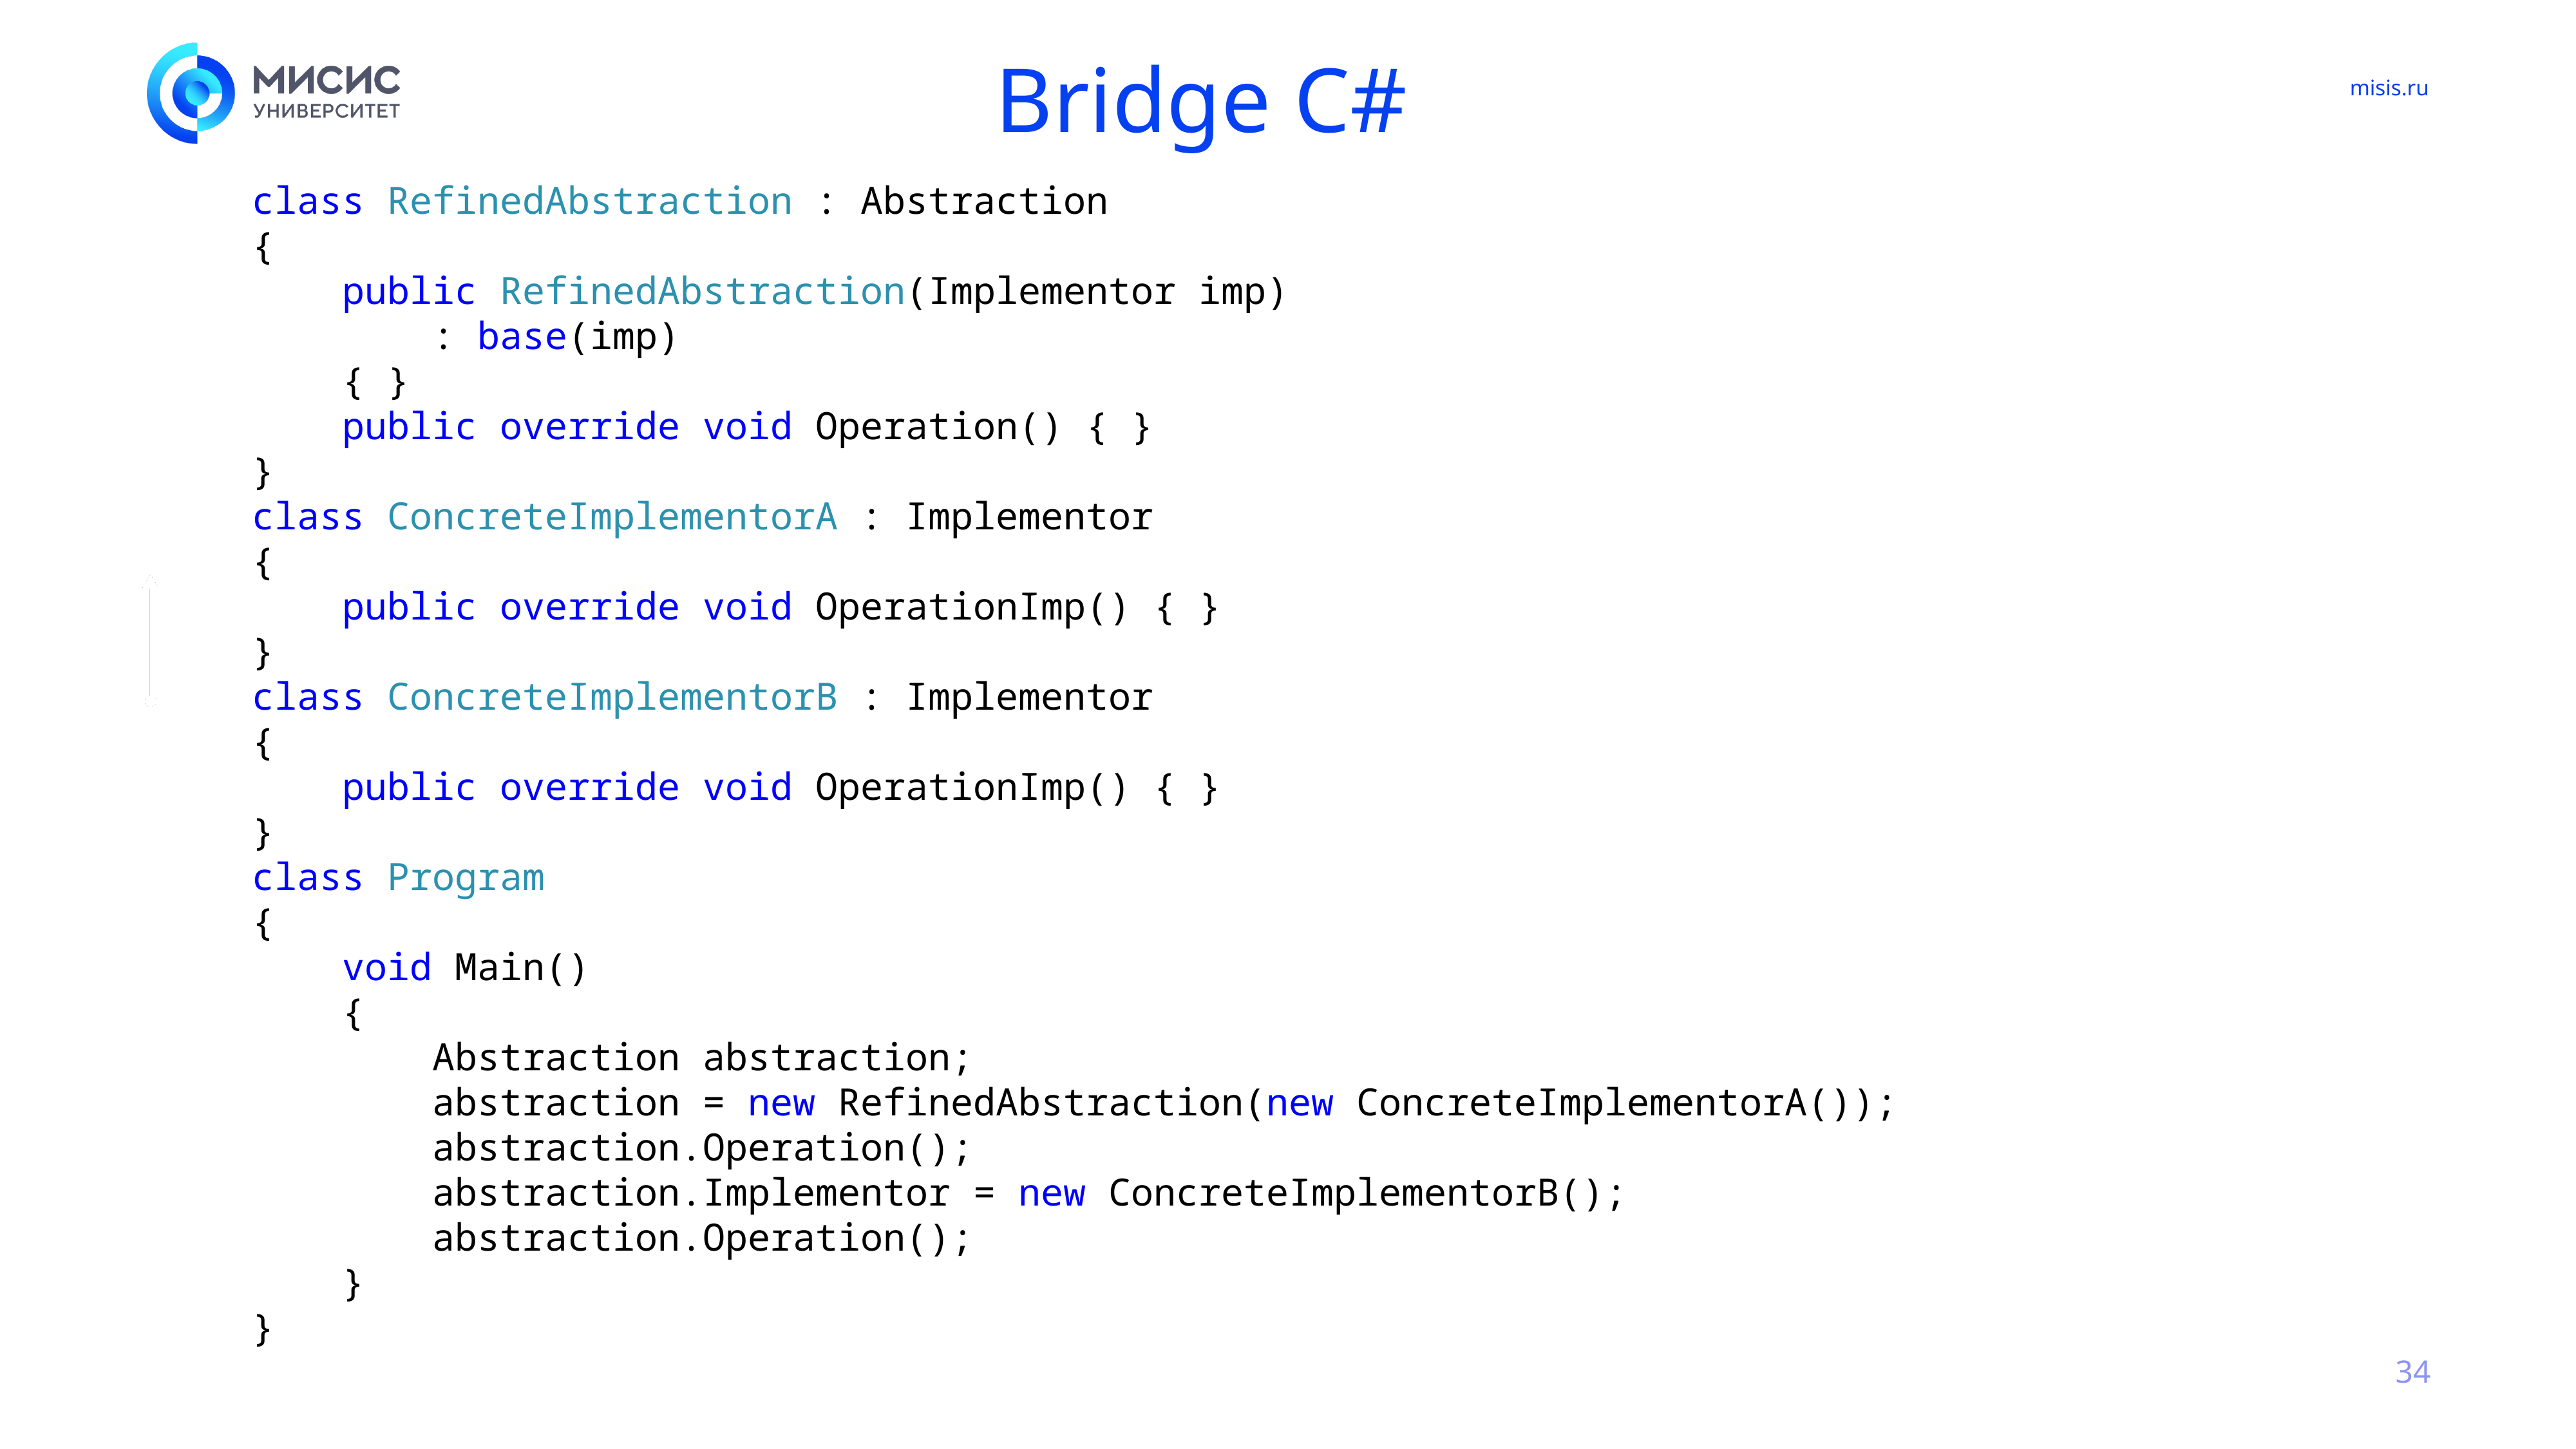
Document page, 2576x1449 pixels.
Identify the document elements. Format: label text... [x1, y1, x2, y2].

picture [141, 573, 158, 707]
title Bridge C# [639, 55, 1763, 172]
slide_number 34 [2417, 1334, 2441, 1412]
picture [147, 42, 401, 144]
list class RefinedAbstraction : Abstraction { public RefinedAbstraction(Implementor imp) : base(imp) { } public override void Operation() { } } class ConcreteImplementorA : Implementor { public override void OperationImp() { } } class ConcreteImplementorB : Implementor { public override void OperationImp() { } } class Program { void Main() { Abstraction abstraction; abstraction = new RefinedAbstraction(new ConcreteImplementorA()); abstraction.Operation(); abstraction.Implementor = new ConcreteImplementorB(); abstraction.Operation(); } } [242, 172, 2417, 1412]
